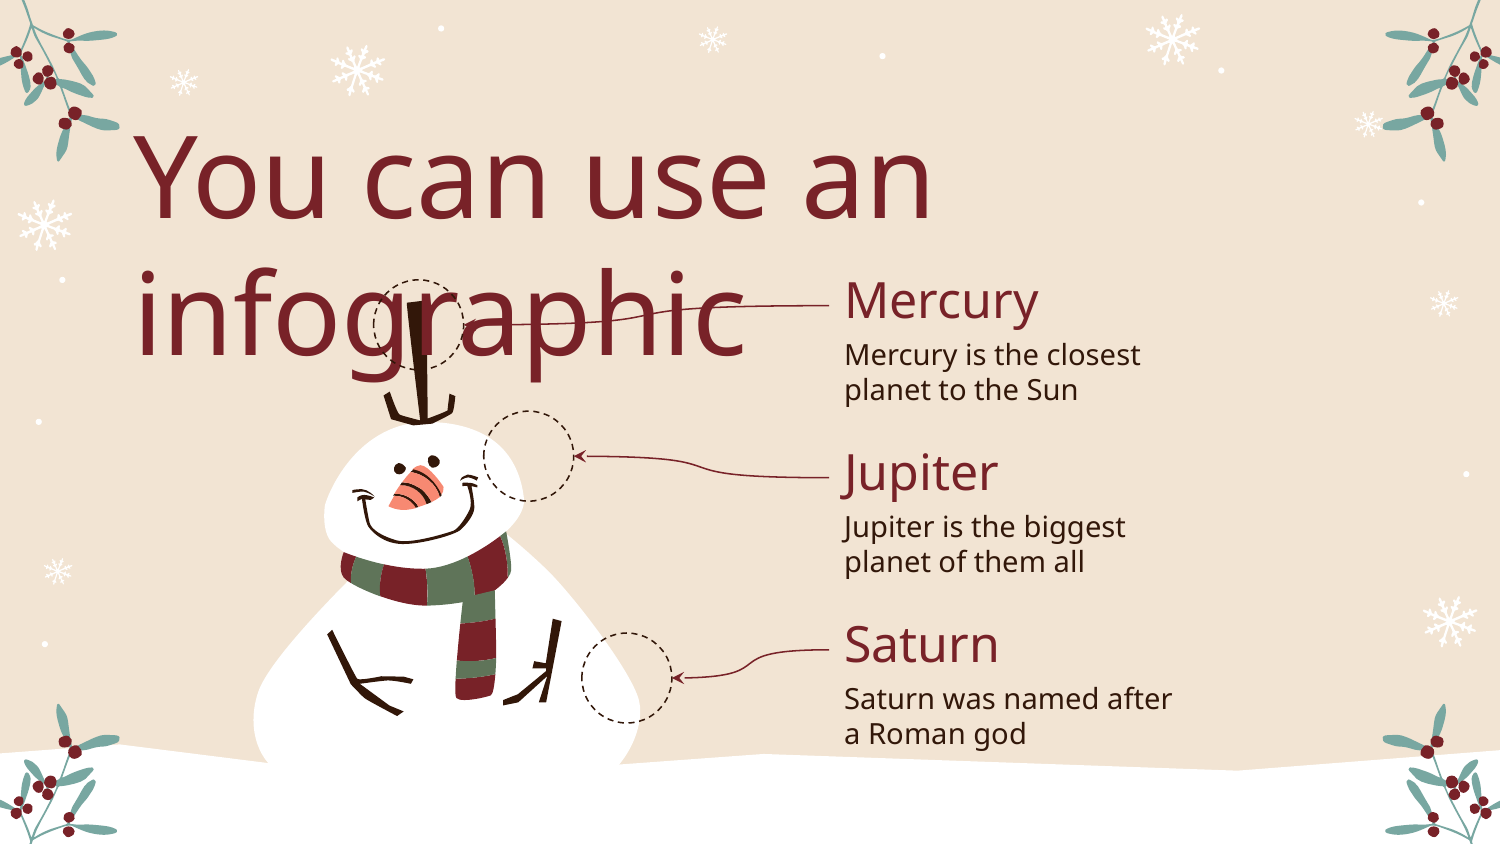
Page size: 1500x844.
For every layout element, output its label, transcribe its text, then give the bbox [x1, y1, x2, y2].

text_box [382, 279, 455, 298]
text_box Mercury [829, 268, 1208, 321]
text_box Mercury is the closest planet to the Sun [829, 321, 1208, 412]
text_box Saturn [829, 612, 1208, 665]
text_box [573, 455, 830, 478]
text_box Jupiter is the biggest planet of them all [829, 493, 1208, 584]
text_box Jupiter [829, 440, 1208, 493]
title You can use an infographic [118, 88, 1382, 224]
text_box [245, 299, 647, 791]
text_box Saturn was named after a Roman god [829, 665, 1208, 756]
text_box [671, 649, 830, 679]
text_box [463, 305, 830, 326]
text_box [651, 640, 671, 716]
